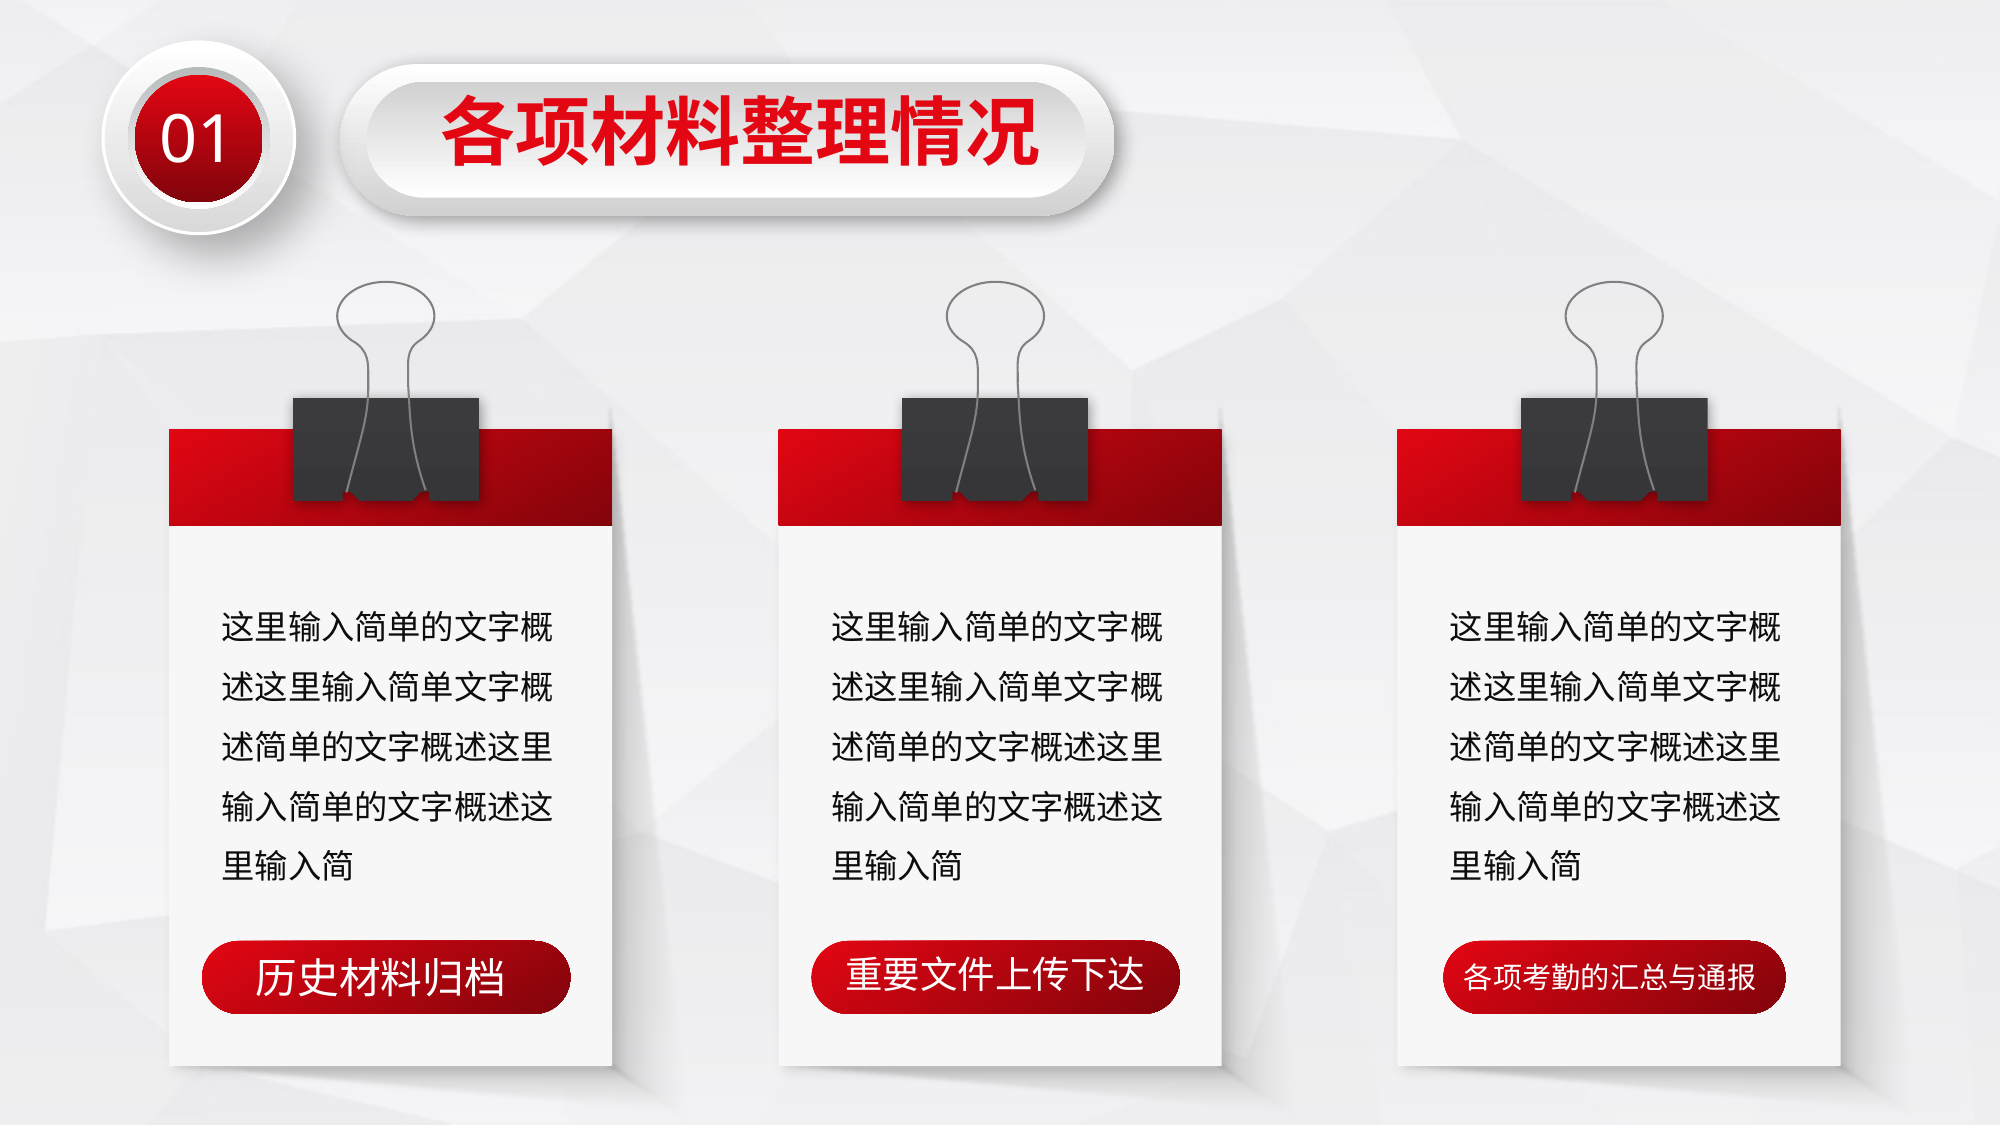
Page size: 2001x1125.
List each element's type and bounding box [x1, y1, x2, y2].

text_box [1443, 940, 1834, 1014]
text_box [689, 355, 1300, 1125]
text_box [201, 940, 619, 1014]
text_box [103, 42, 295, 234]
text_box [1308, 355, 1919, 1125]
text_box [811, 940, 1271, 1014]
text_box [292, 281, 480, 501]
text_box [340, 64, 1115, 216]
text_box [902, 281, 1089, 501]
text_box [79, 355, 689, 1125]
text_box [1520, 281, 1708, 501]
picture [0, 0, 2000, 1125]
